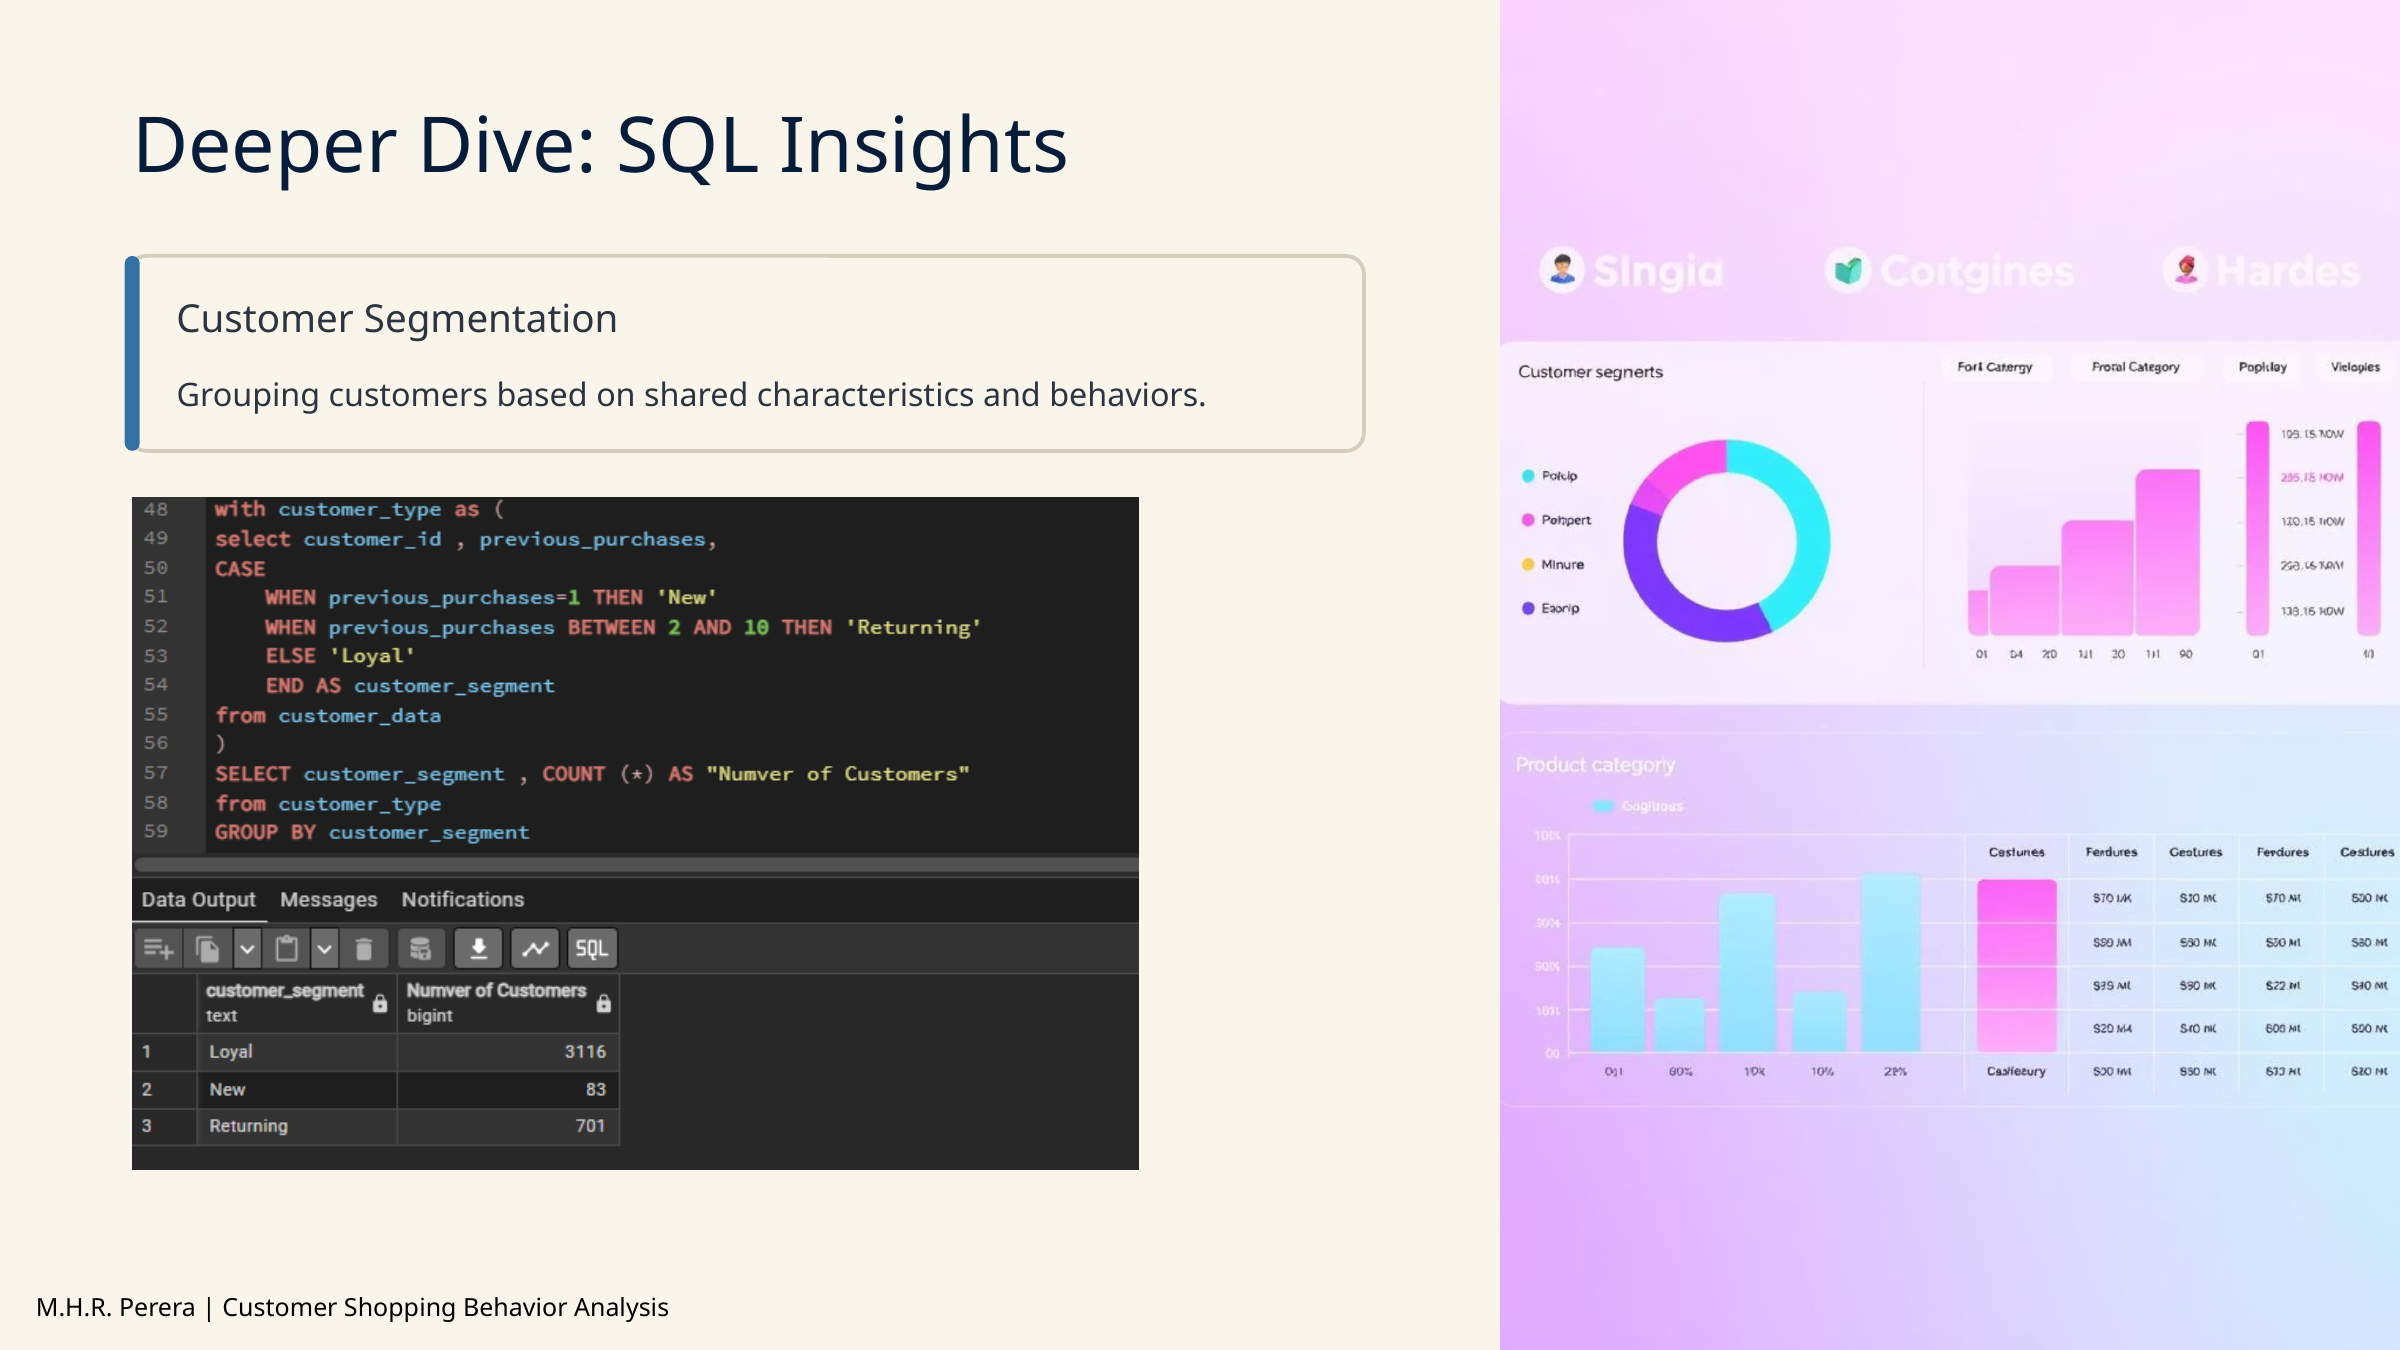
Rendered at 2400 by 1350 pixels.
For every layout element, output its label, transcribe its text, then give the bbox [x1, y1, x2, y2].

text_box Deeper Dive: SQL Insights [132, 90, 1083, 189]
text_box [124, 255, 140, 451]
text_box M.H.R. Perera | Customer Shopping Behavior Analysis [21, 1283, 971, 1350]
text_box [138, 255, 1364, 451]
text_box Grouping customers based on shared characteristics and behaviors. [176, 361, 1328, 415]
picture [132, 497, 1139, 1170]
text_box Customer Segmentation [176, 292, 631, 342]
picture [1499, 0, 2400, 1350]
